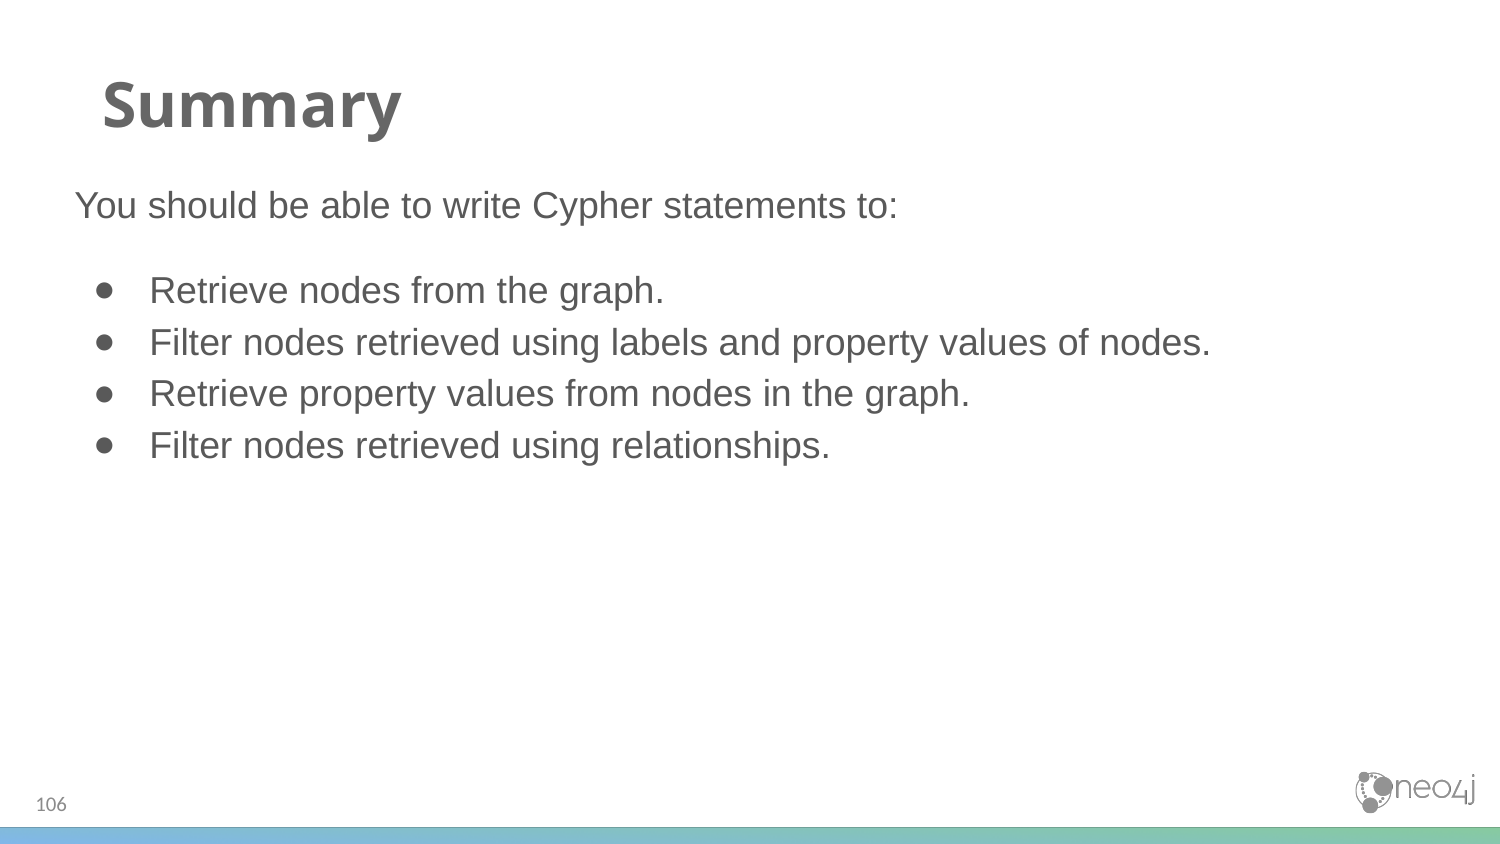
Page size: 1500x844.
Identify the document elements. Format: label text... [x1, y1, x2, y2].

text_box You should be able to write Cypher statements to: Retrieve nodes from the graph. Filter nodes retrieved using labels and property values of nodes. Retrieve property values from nodes in the graph. Filter nodes retrieved using relationships. [59, 159, 1458, 765]
slide_number ‹#› [16, 780, 87, 826]
title Summary [87, 50, 1413, 143]
picture [1352, 767, 1479, 818]
picture [0, 826, 1500, 844]
